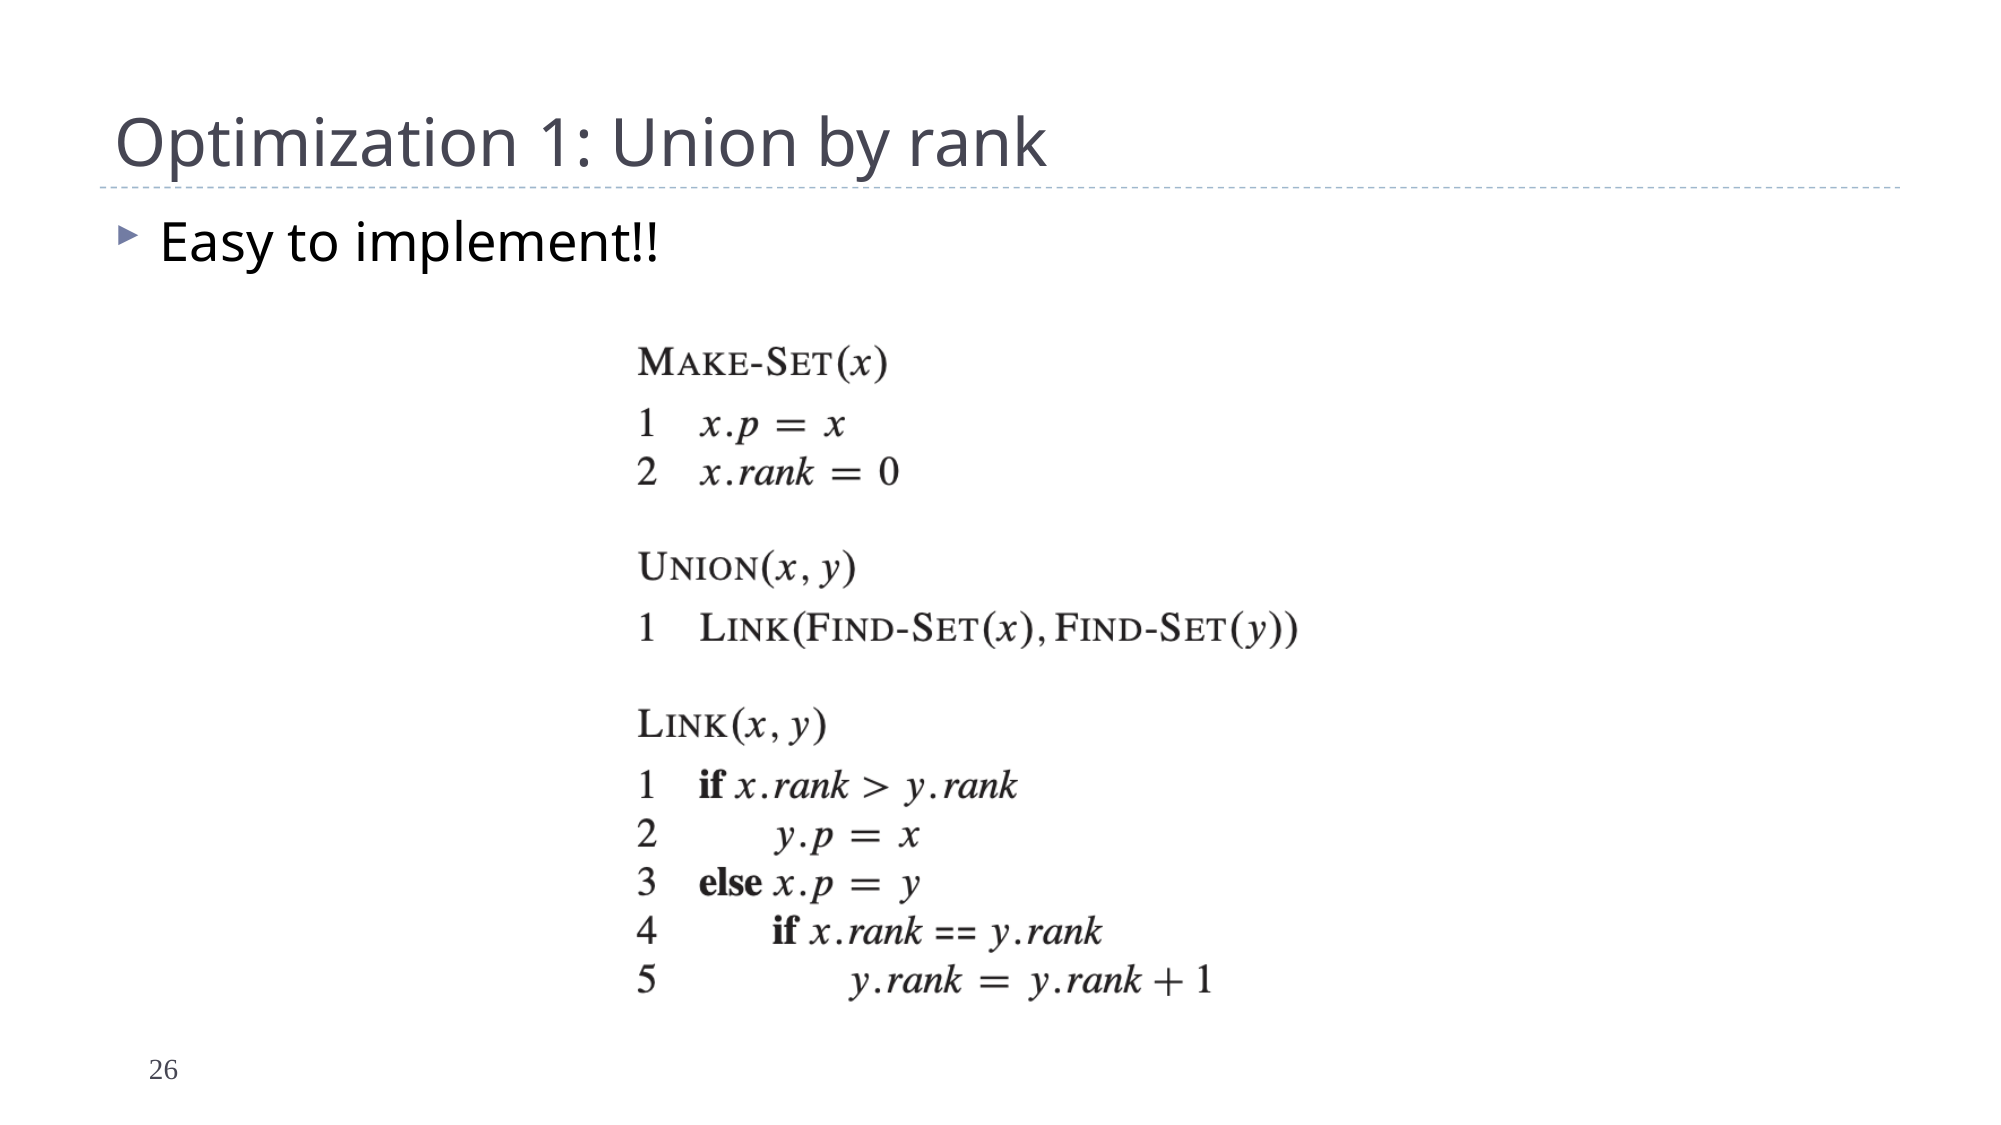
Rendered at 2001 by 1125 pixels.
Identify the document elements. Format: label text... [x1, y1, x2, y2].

list Easy to implement!! [99, 200, 1900, 1010]
slide_number 26 [133, 1042, 568, 1103]
picture [612, 314, 1338, 1023]
title Optimization 1: Union by rank [99, 24, 1900, 188]
